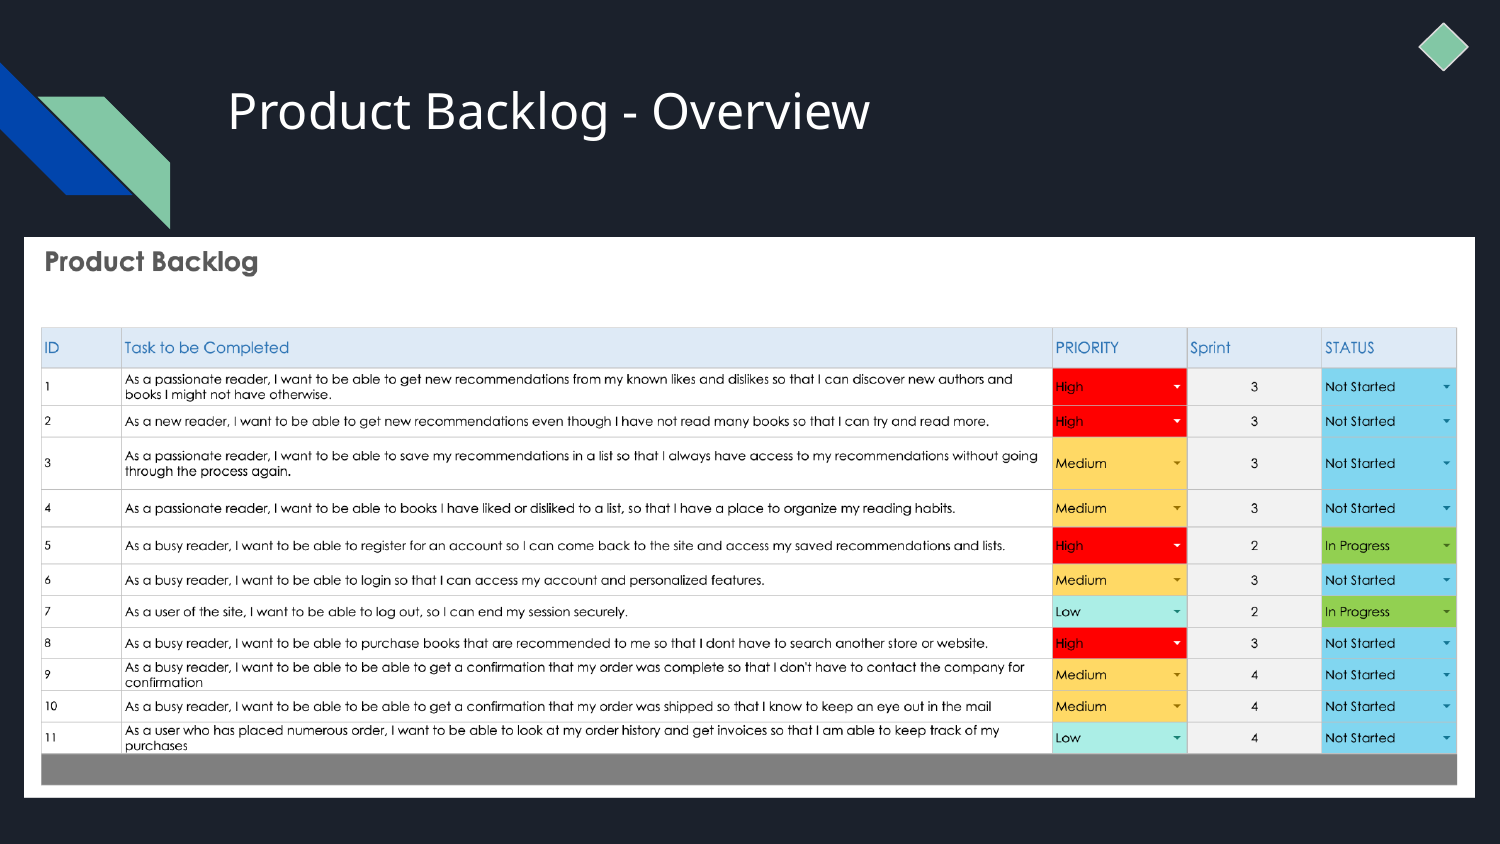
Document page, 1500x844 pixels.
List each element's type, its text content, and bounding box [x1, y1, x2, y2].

picture [24, 236, 1476, 798]
text_box [1419, 23, 1468, 71]
title Product Backlog - Overview [212, 64, 1368, 159]
